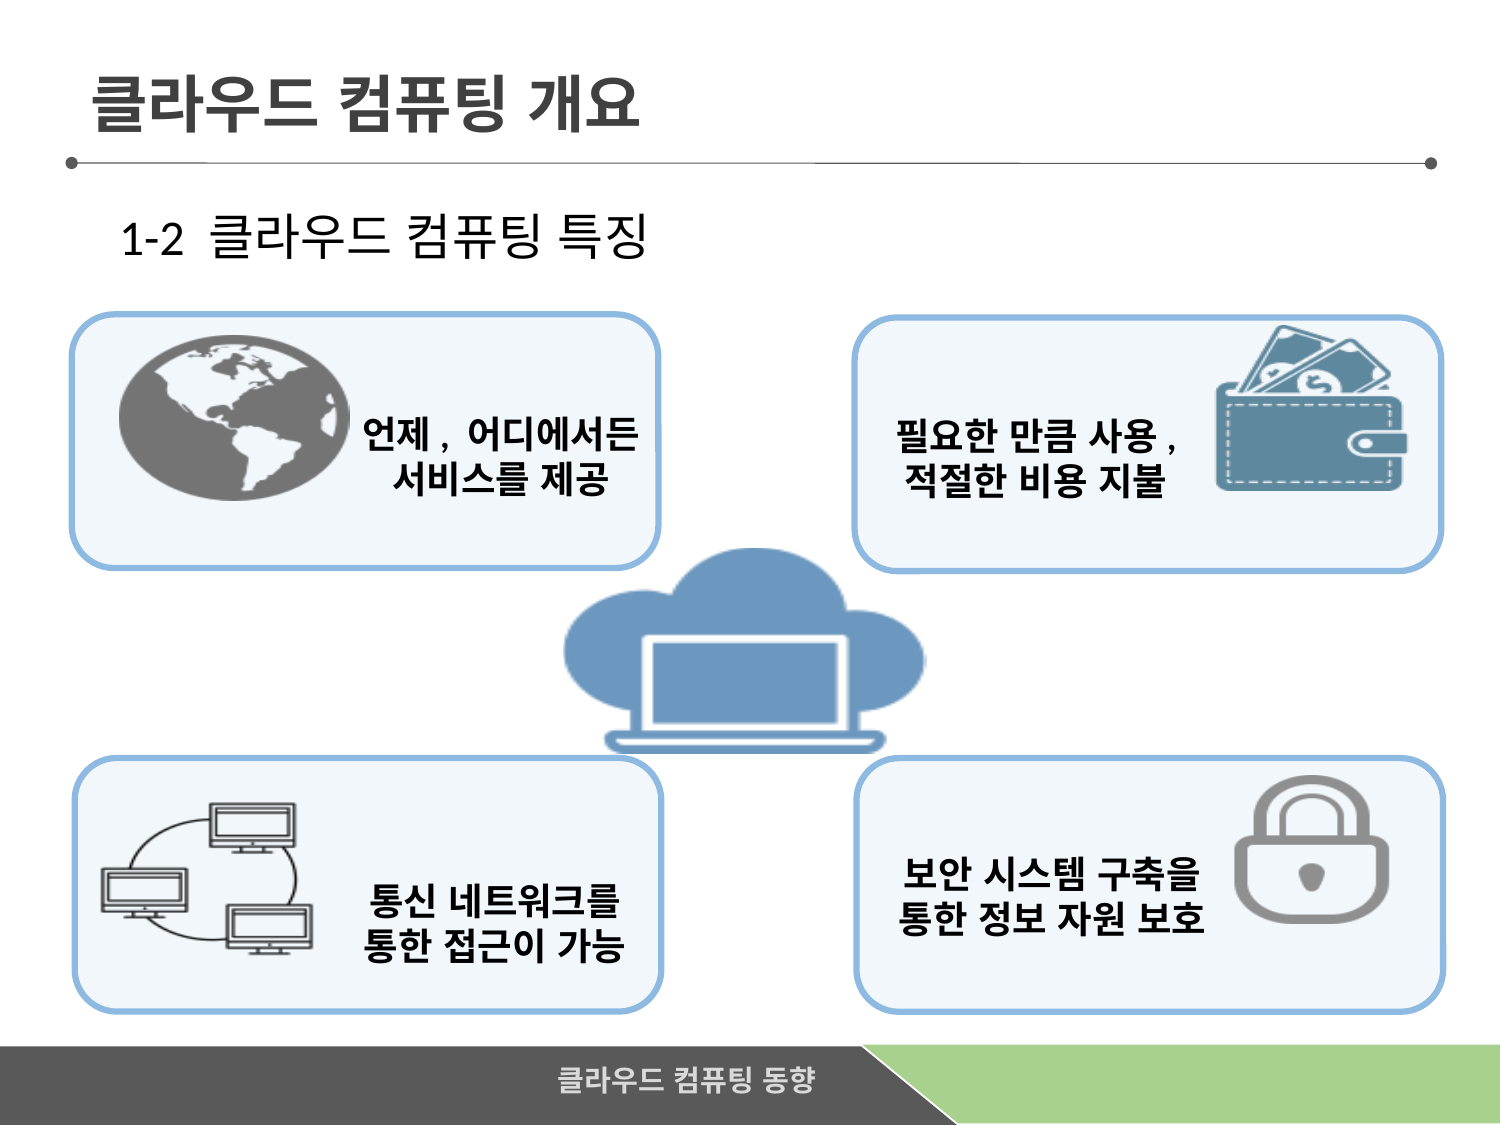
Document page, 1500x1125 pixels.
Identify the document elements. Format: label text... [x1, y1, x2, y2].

text_box [853, 326, 1443, 573]
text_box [119, 335, 659, 501]
picture [562, 548, 927, 754]
text_box [855, 757, 1445, 1013]
text_box [70, 313, 660, 570]
text_box 클라우드 컴퓨팅 동향 [23, 1054, 832, 1105]
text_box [77, 785, 666, 973]
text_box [865, 325, 1427, 491]
text_box [859, 1043, 1500, 1125]
text_box [73, 756, 663, 1013]
text_box [871, 316, 1425, 325]
text_box 1-2 클라우드 컴퓨팅 특징 [104, 198, 666, 274]
text_box 클라우드 컴퓨팅 개요 [74, 47, 1425, 158]
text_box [881, 775, 1415, 924]
text_box [0, 1045, 957, 1125]
